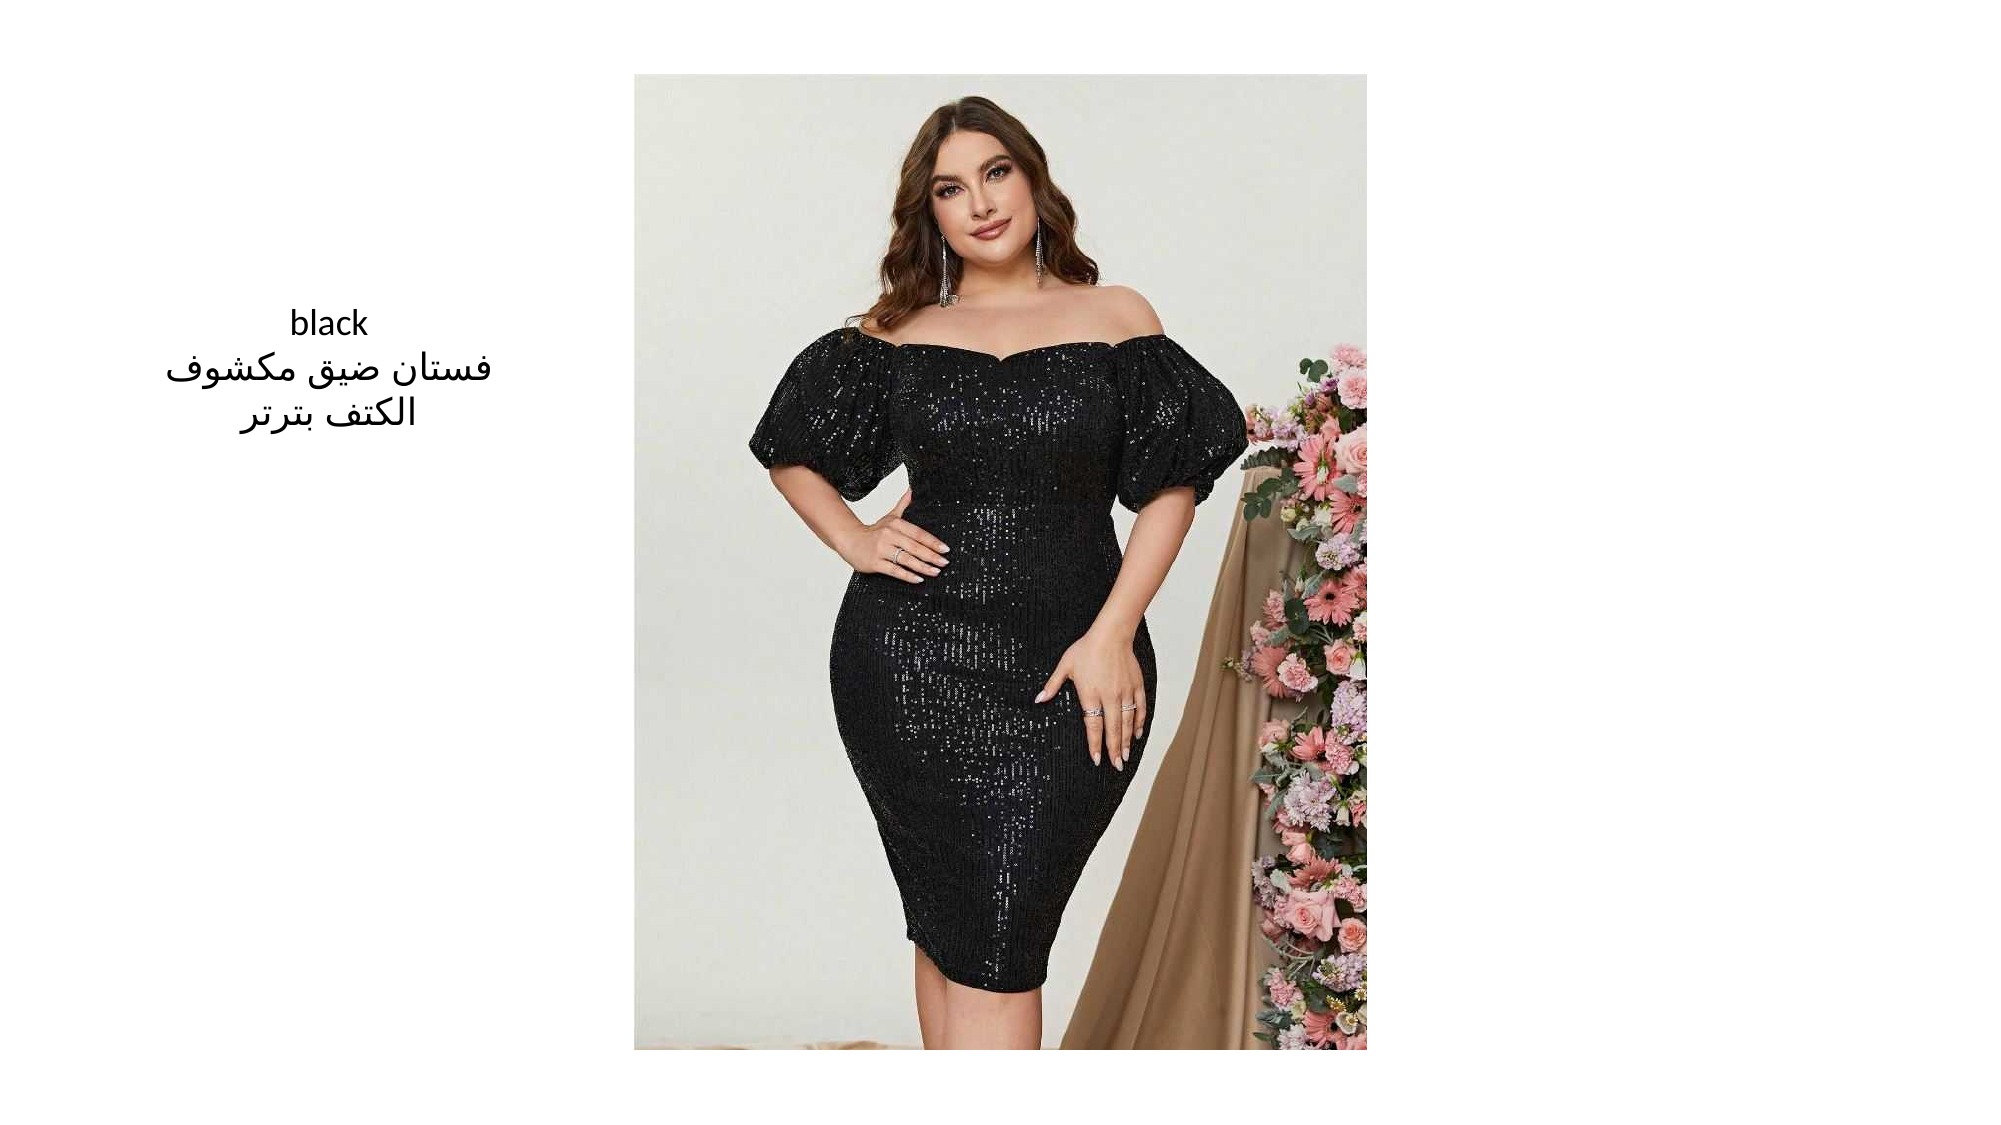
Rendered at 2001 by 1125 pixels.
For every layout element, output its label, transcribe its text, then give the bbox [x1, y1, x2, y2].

picture [633, 74, 1367, 1050]
text_box black فستان ضيق مكشوف الكتف بترتر [112, 290, 546, 441]
